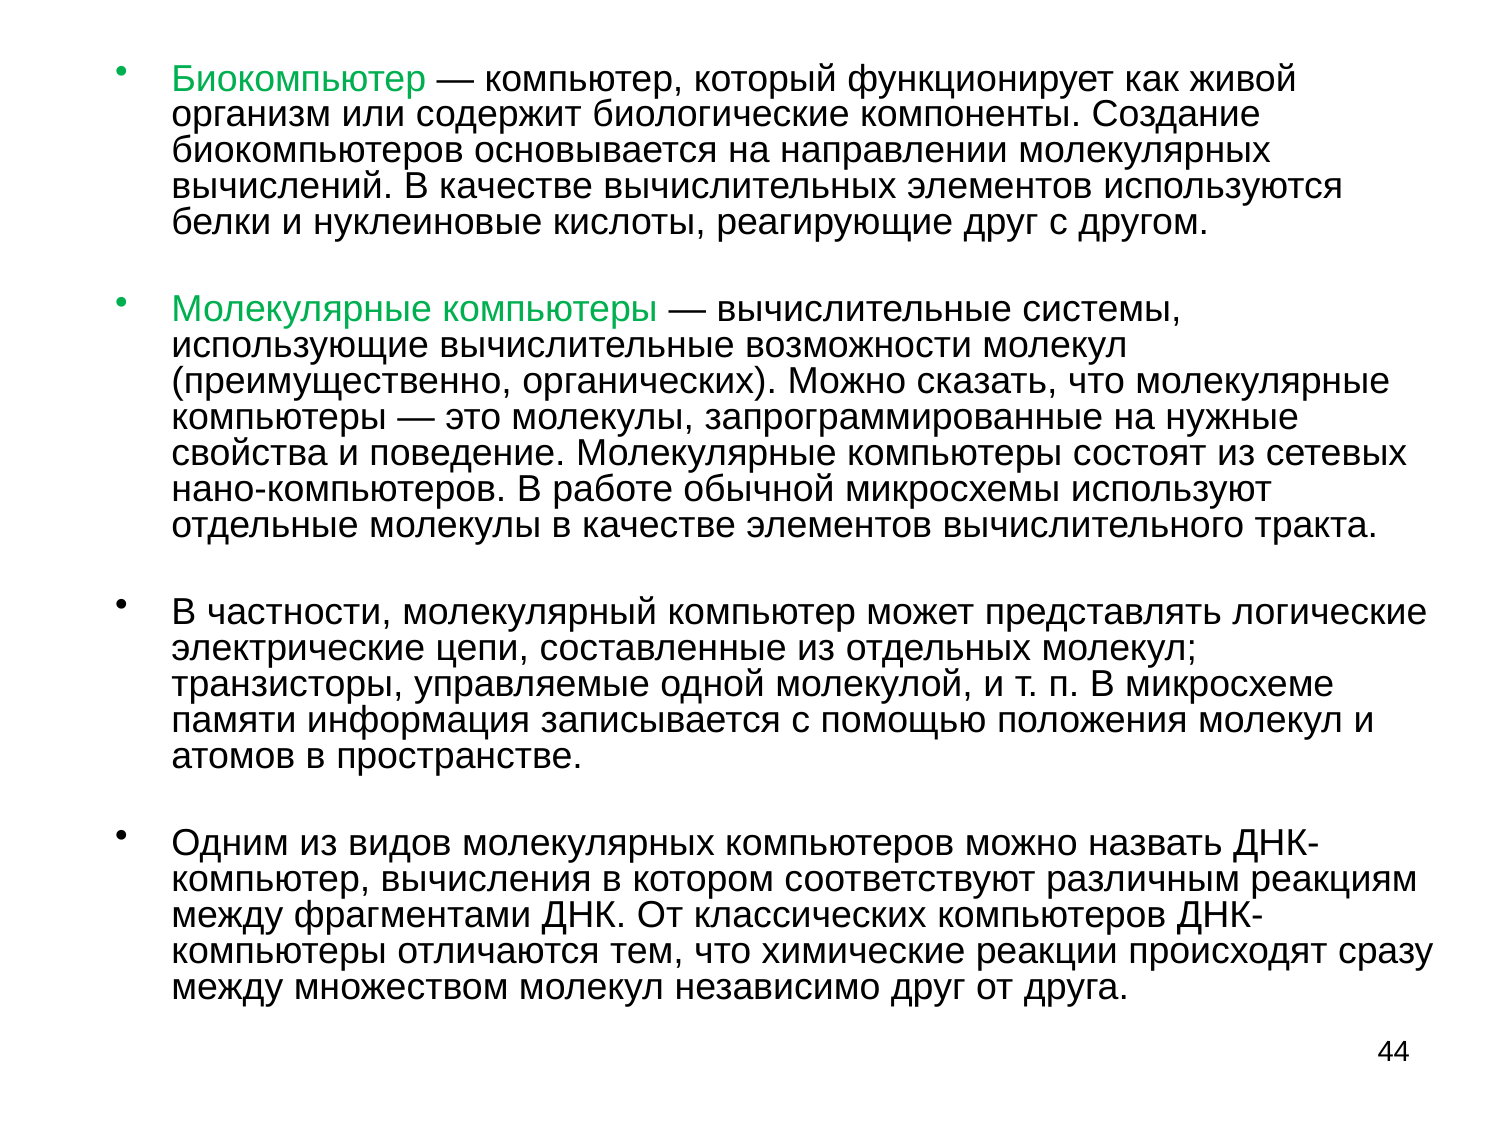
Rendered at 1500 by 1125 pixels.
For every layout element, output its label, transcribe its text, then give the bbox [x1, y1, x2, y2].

list Биокомпьютер — компьютер, который функционирует как живой организм или содержит биологические компоненты. Создание биокомпьютеров основывается на направлении молекулярных вычислений. В качестве вычислительных элементов используются белки и нуклеиновые кислоты, реагирующие друг с другом. Молекулярные компьютеры — вычислительные системы, использующие вычислительные возможности молекул (преимущественно, органических). Можно сказать, что молекулярные компьютеры — это молекулы, запрограммированные на нужные свойства и поведение. Молекулярные компьютеры состоят из сетевых нано-компьютеров. В работе обычной микросхемы используют отдельные молекулы в качестве элементов вычислительного тракта. В частности, молекулярный компьютер может представлять логические электрические цепи, составленные из отдельных молекул; транзисторы, управляемые одной молекулой, и т. п. В микросхеме памяти информация записывается с помощью положения молекул и атомов в пространстве. Одним из видов молекулярных компьютеров можно назвать ДНК-компьютер, вычисления в котором соответствуют различным реакциям между фрагментами ДНК. От классических компьютеров ДНК-компьютеры отличаются тем, что химические реакции происходят сразу между множеством молекул независимо друг от друга. [100, 54, 1451, 1048]
slide_number 44 [1074, 1024, 1426, 1103]
